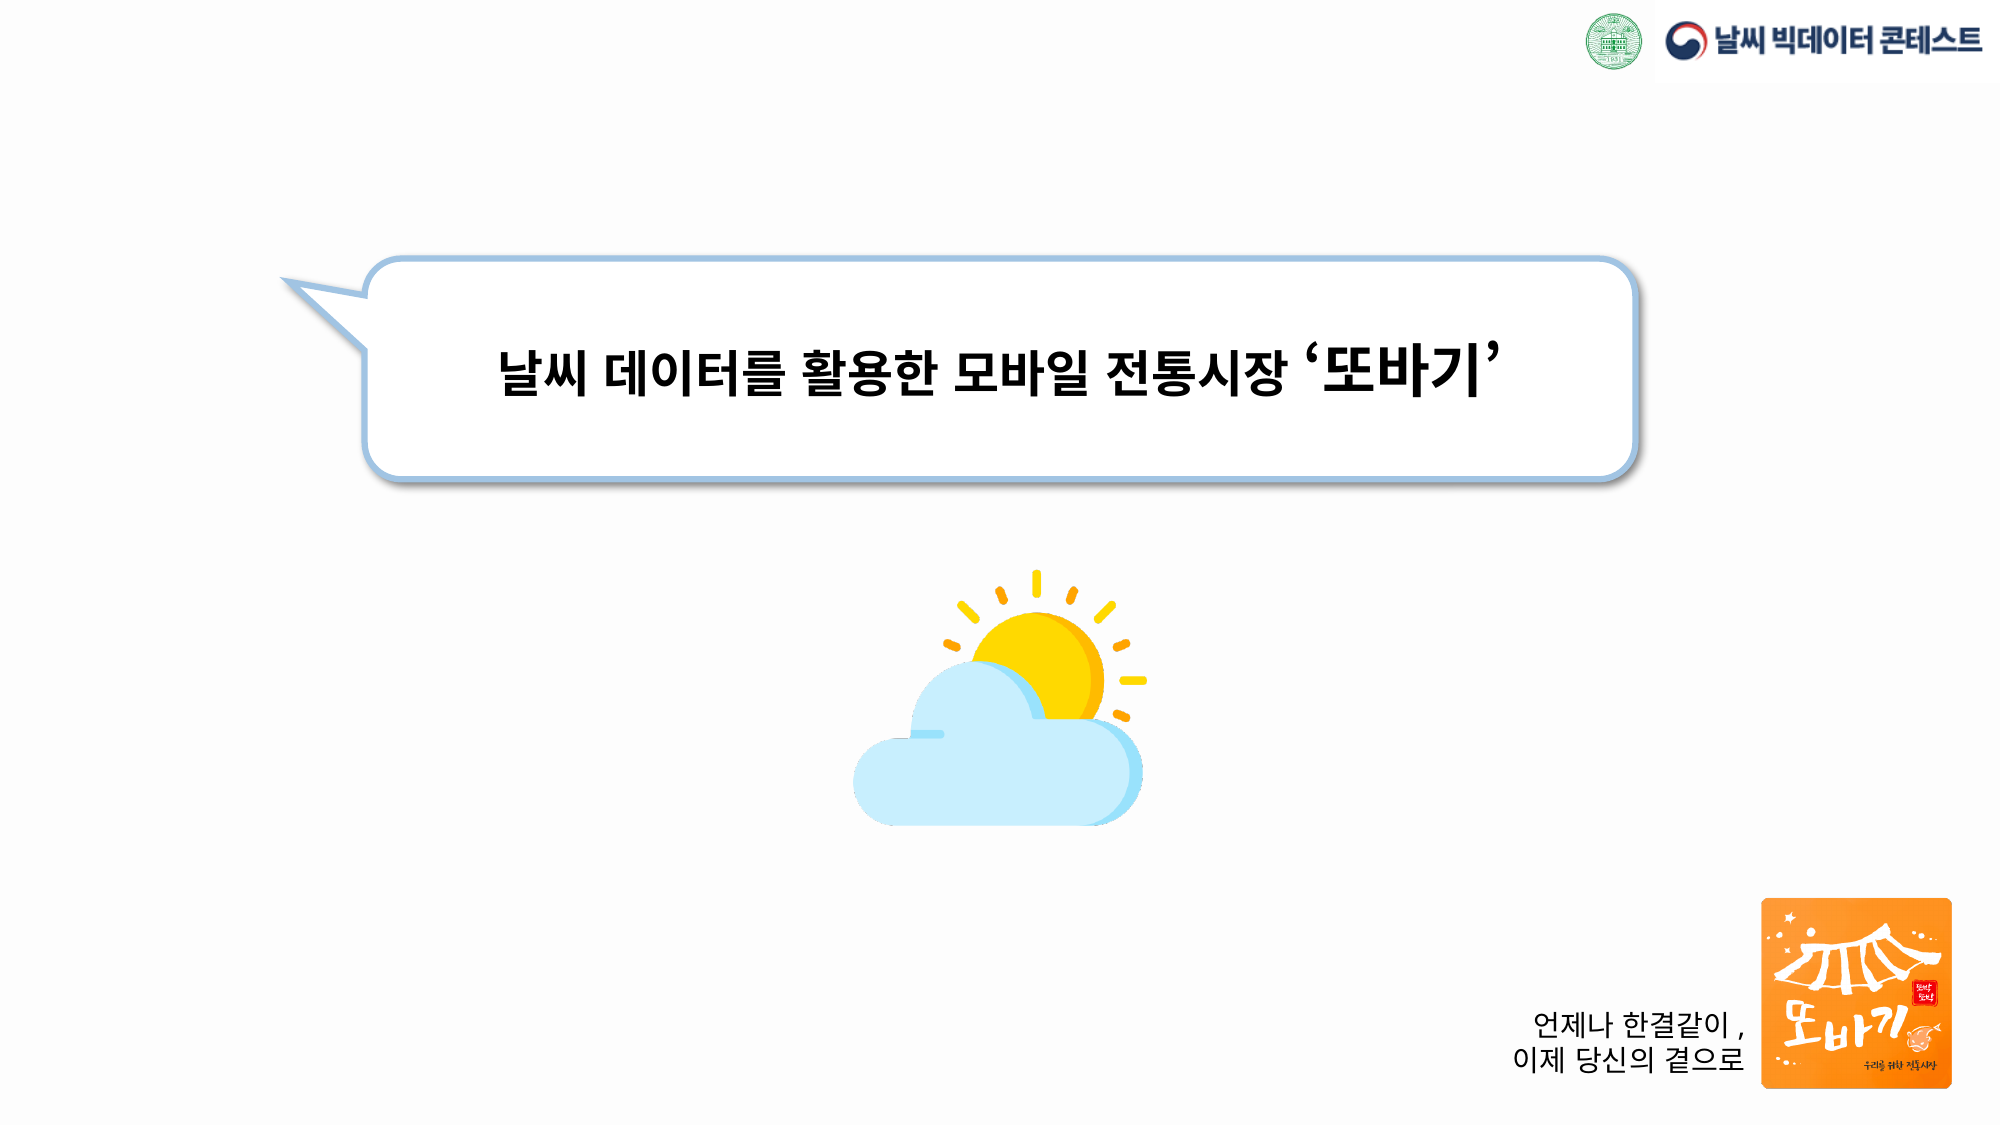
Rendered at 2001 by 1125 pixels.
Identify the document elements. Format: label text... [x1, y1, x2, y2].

picture [1572, 0, 2000, 83]
text_box 날씨 데이터를 활용한 모바일 전통시장 ‘또바기’ [286, 257, 1637, 481]
picture [853, 550, 1147, 845]
picture [1719, 884, 2000, 1106]
text_box 언제나 한결같이, 이제 당신의 곁으로 [1497, 1000, 1719, 1085]
